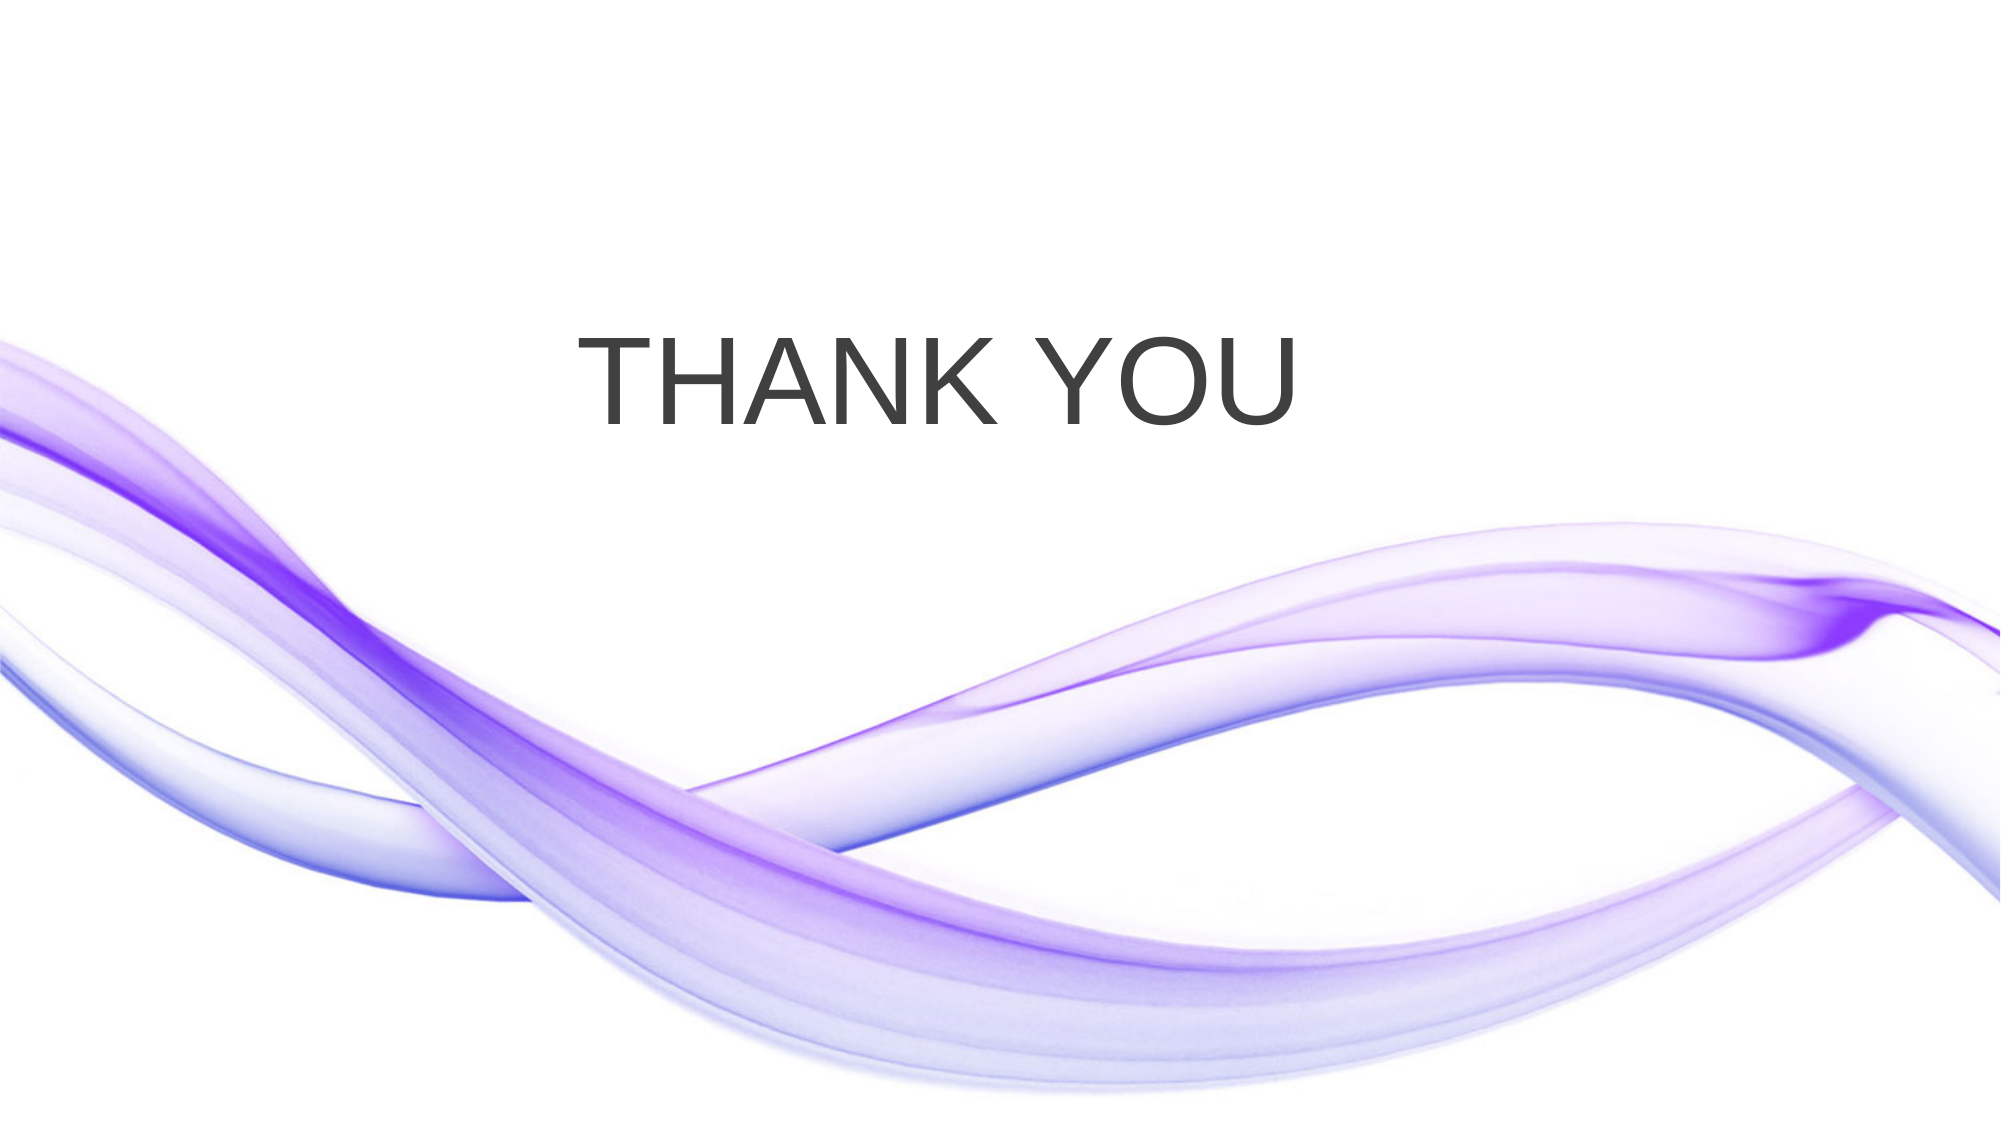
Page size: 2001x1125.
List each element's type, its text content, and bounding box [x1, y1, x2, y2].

text_box THANK YOU [0, 291, 1940, 457]
picture [0, 0, 2001, 1125]
